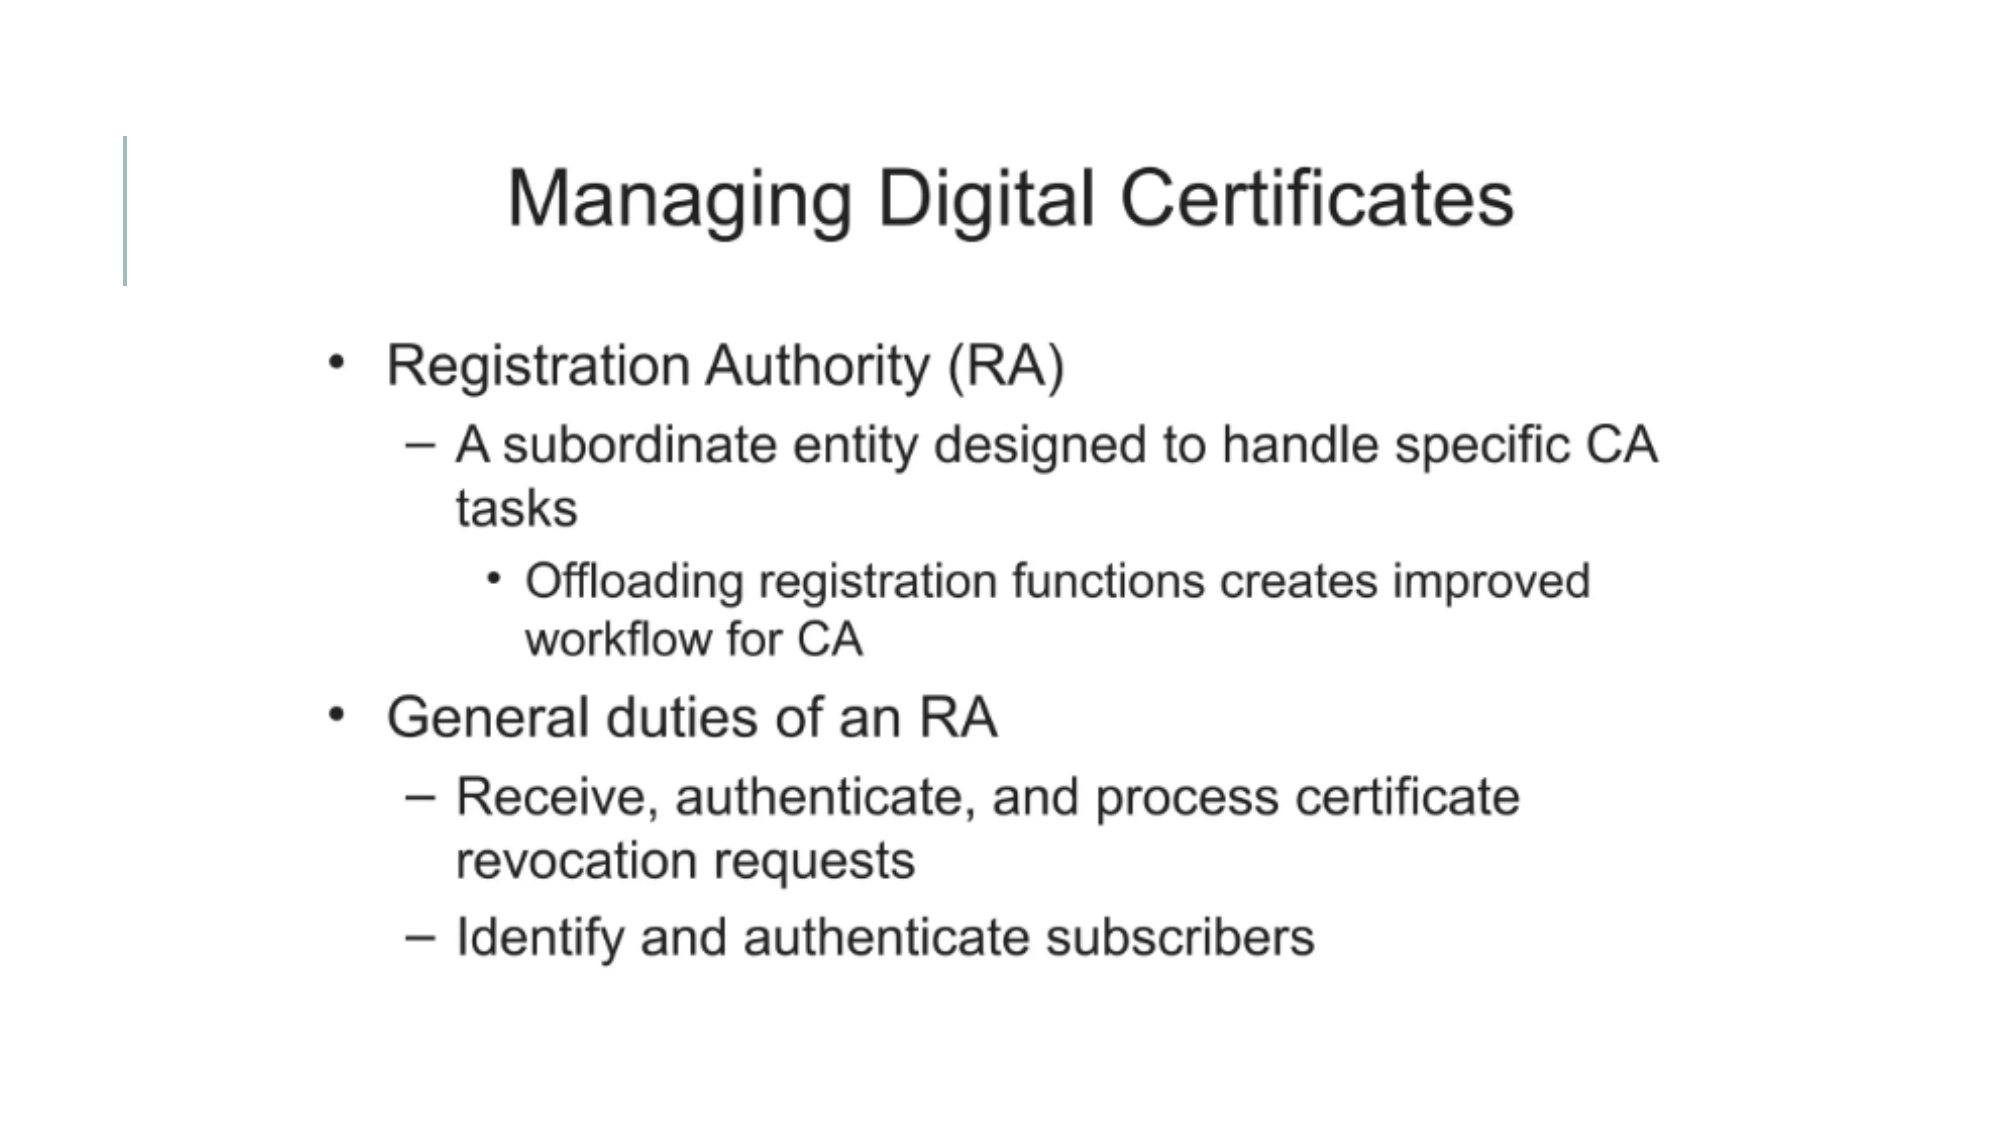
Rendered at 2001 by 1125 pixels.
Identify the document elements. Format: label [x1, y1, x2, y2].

list [284, 86, 1726, 1074]
